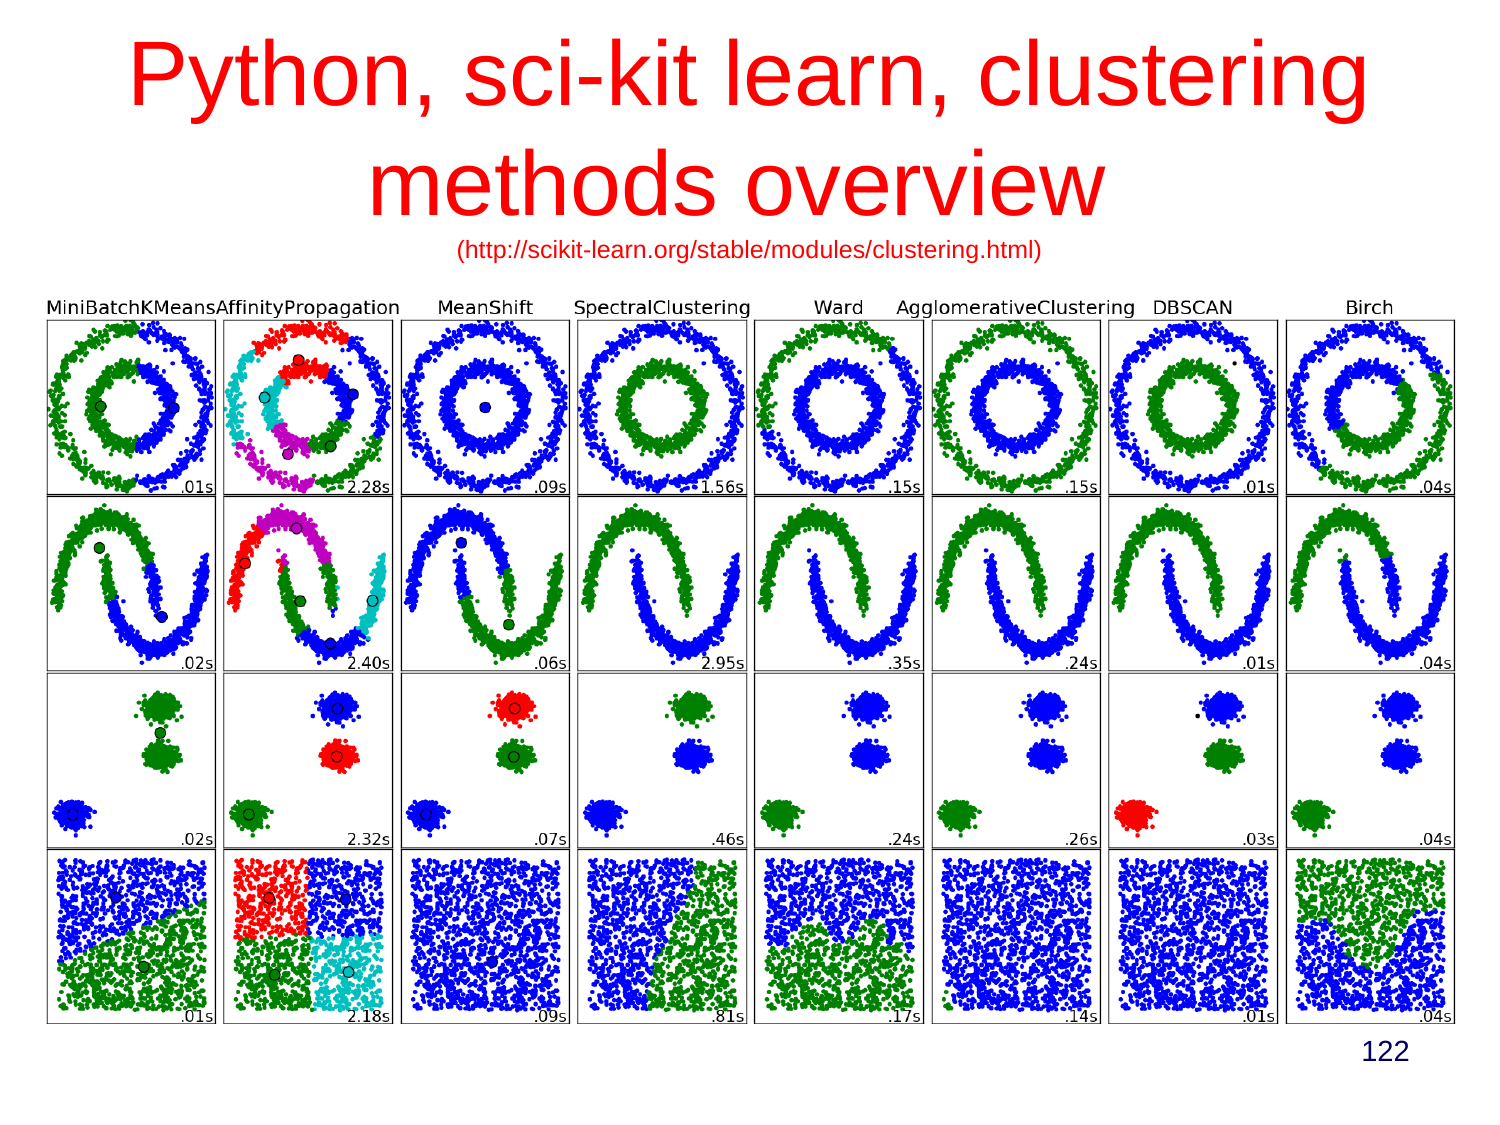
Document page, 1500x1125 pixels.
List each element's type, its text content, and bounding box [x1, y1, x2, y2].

title Python, sci-kit learn, clustering methods overview (http://scikit-learn.org/stable/modules/clustering.html) [75, 45, 1425, 233]
slide_number 122 [1074, 1032, 1425, 1103]
picture [17, 290, 1483, 1024]
